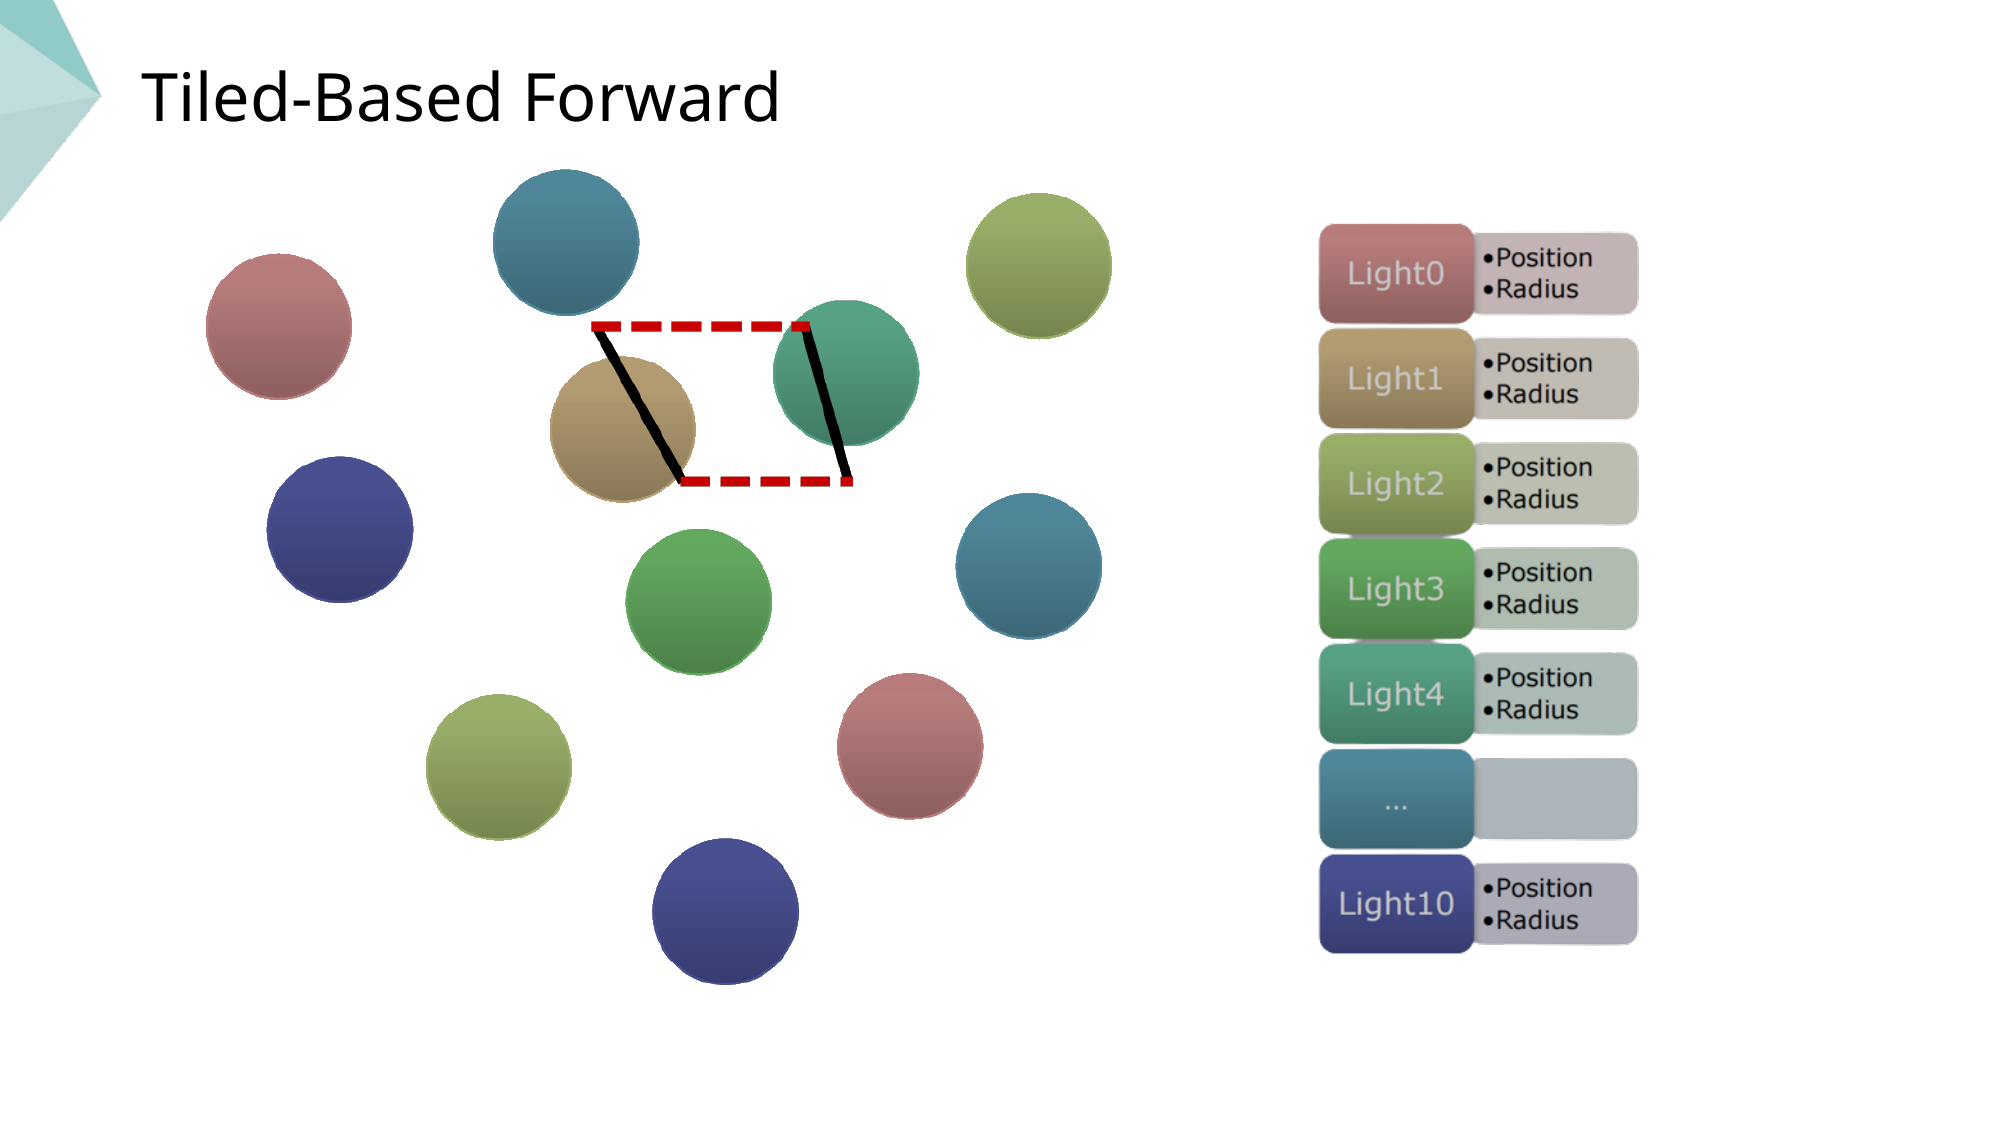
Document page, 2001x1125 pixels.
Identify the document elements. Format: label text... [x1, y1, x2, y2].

picture [1251, 156, 1722, 1028]
text_box Tiled-Based Forward [126, 47, 873, 143]
picture [0, 0, 1169, 1024]
